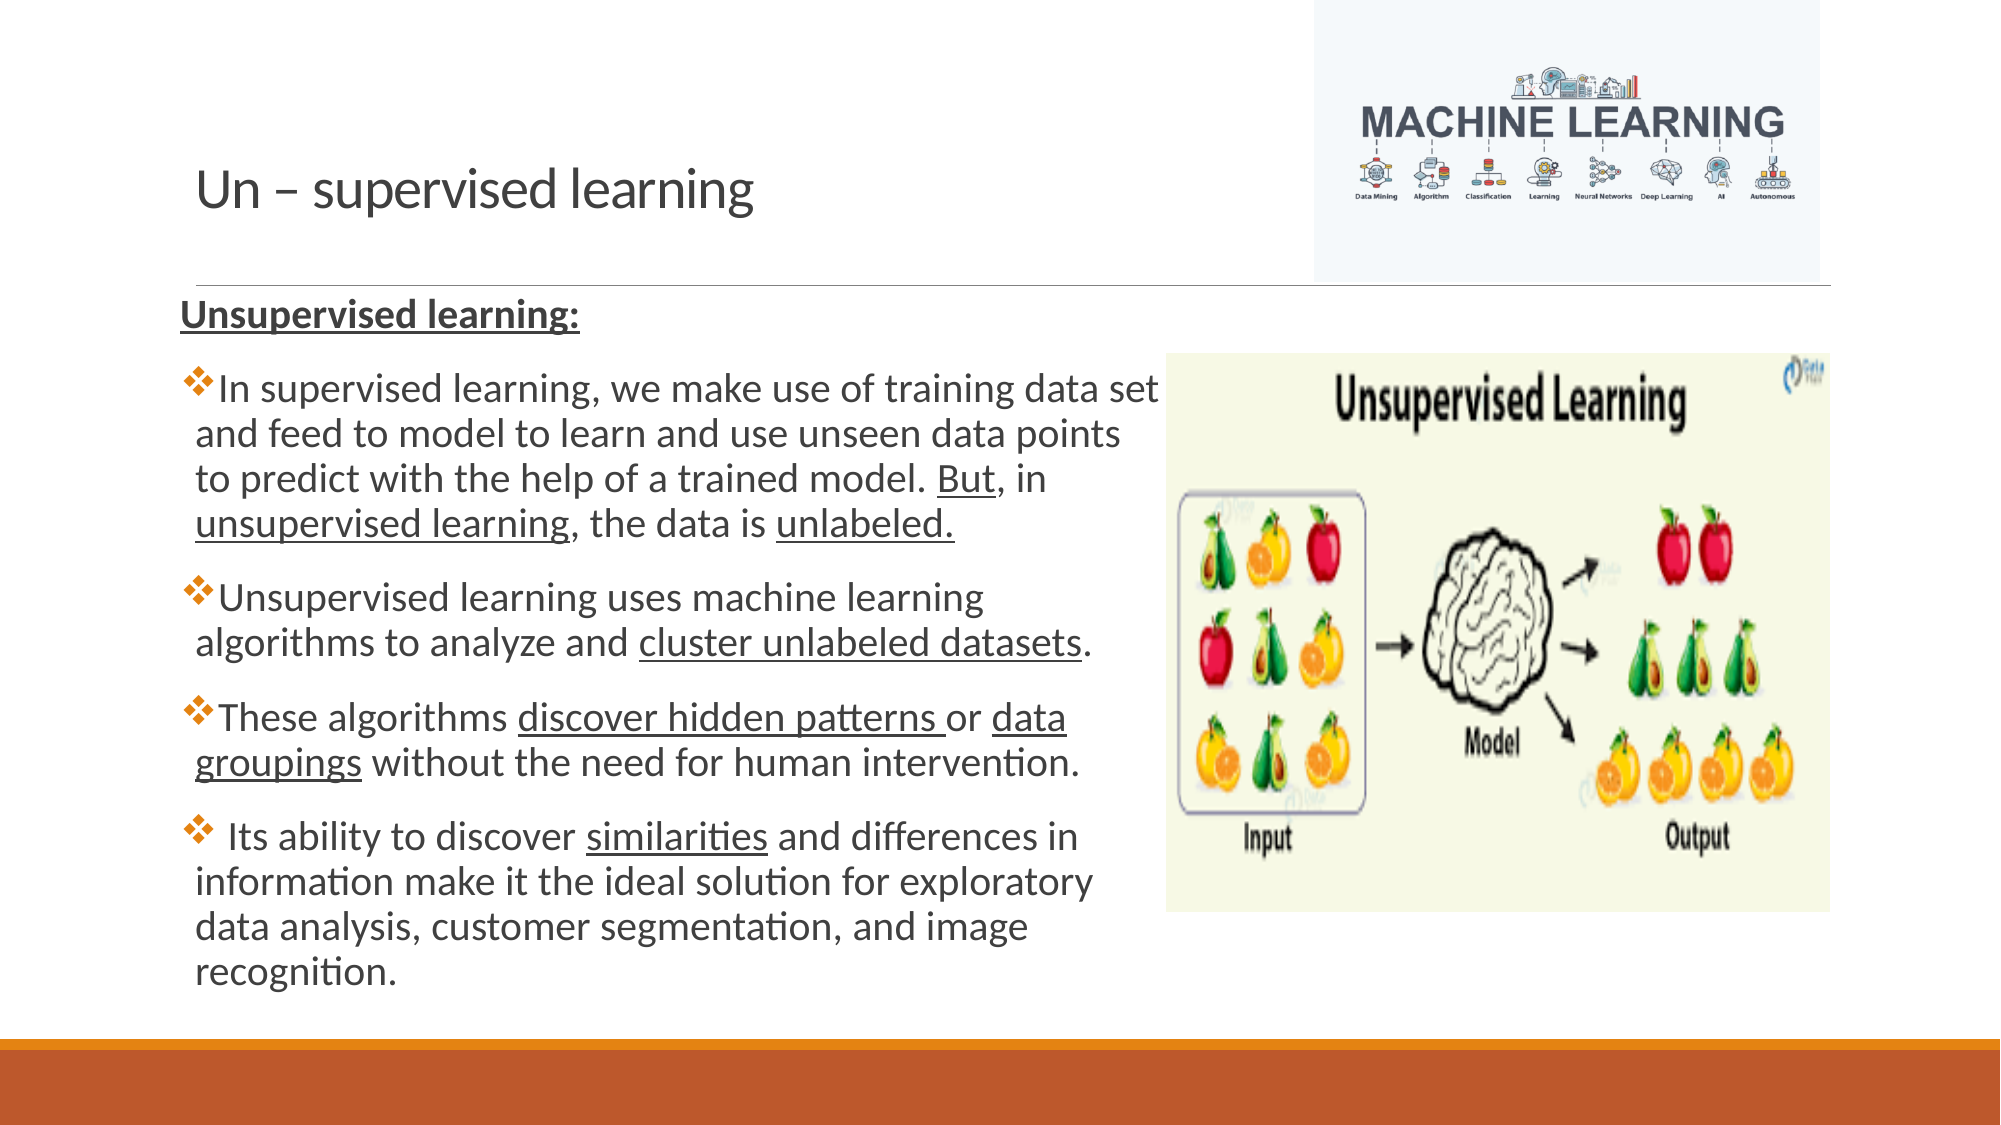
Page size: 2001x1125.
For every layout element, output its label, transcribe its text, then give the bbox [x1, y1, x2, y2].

title Un – supervised learning [180, 47, 1311, 228]
picture [1314, 0, 1821, 283]
list Unsupervised learning: In supervised learning, we make use of training data set and feed to model to learn and use unseen data points to predict with the help of a trained model. But, in unsupervised learning, the data is unlabeled. Unsupervised learning uses machine learning algorithms to analyze and cluster unlabeled datasets. These algorithms discover hidden patterns or data groupings without the need for human intervention. Its ability to discover similarities and differences in information make it the ideal solution for exploratory data analysis, customer segmentation, and image recognition. [180, 285, 1167, 1038]
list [1165, 353, 1831, 913]
